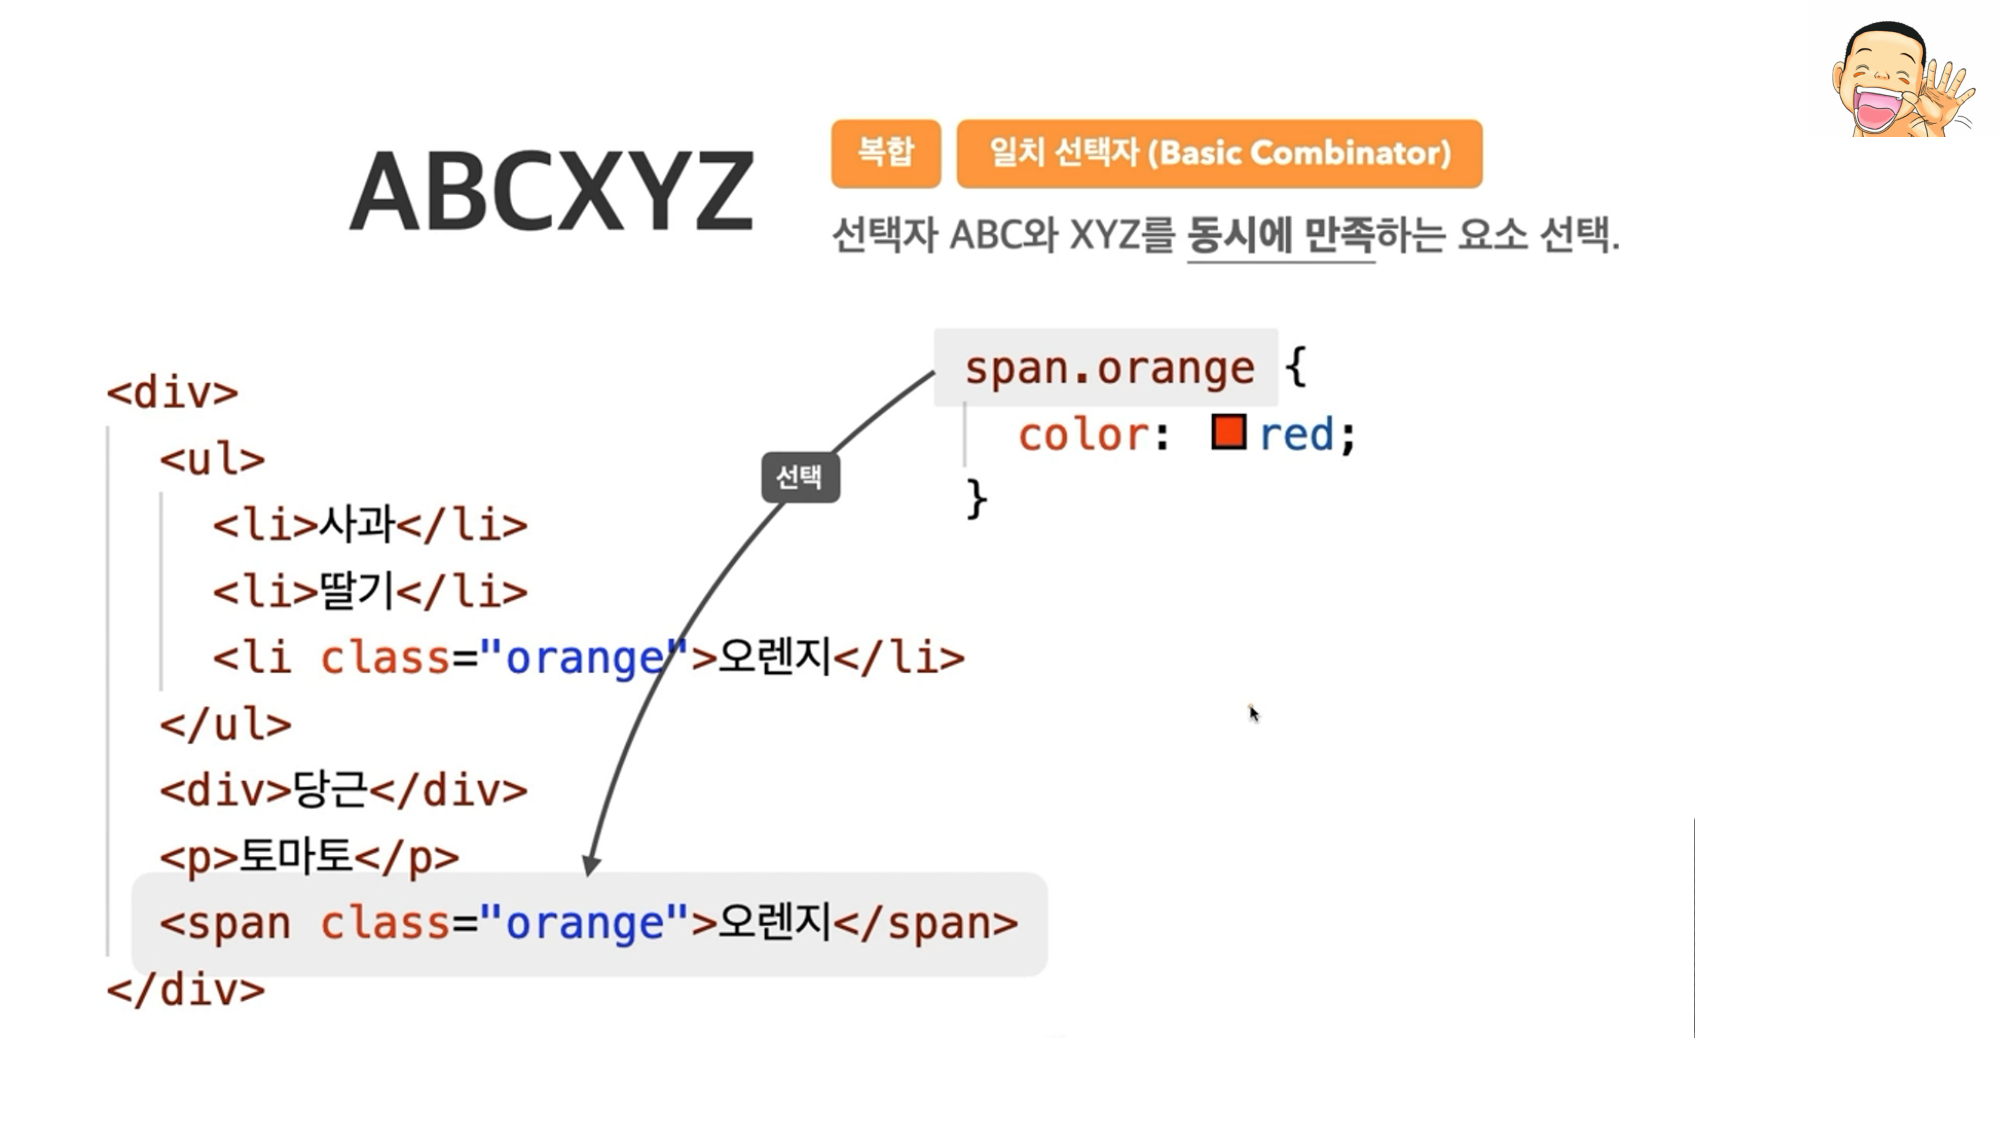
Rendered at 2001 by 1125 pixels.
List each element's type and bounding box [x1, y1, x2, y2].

text_box [70, 87, 1695, 1049]
picture [1808, 0, 2000, 137]
